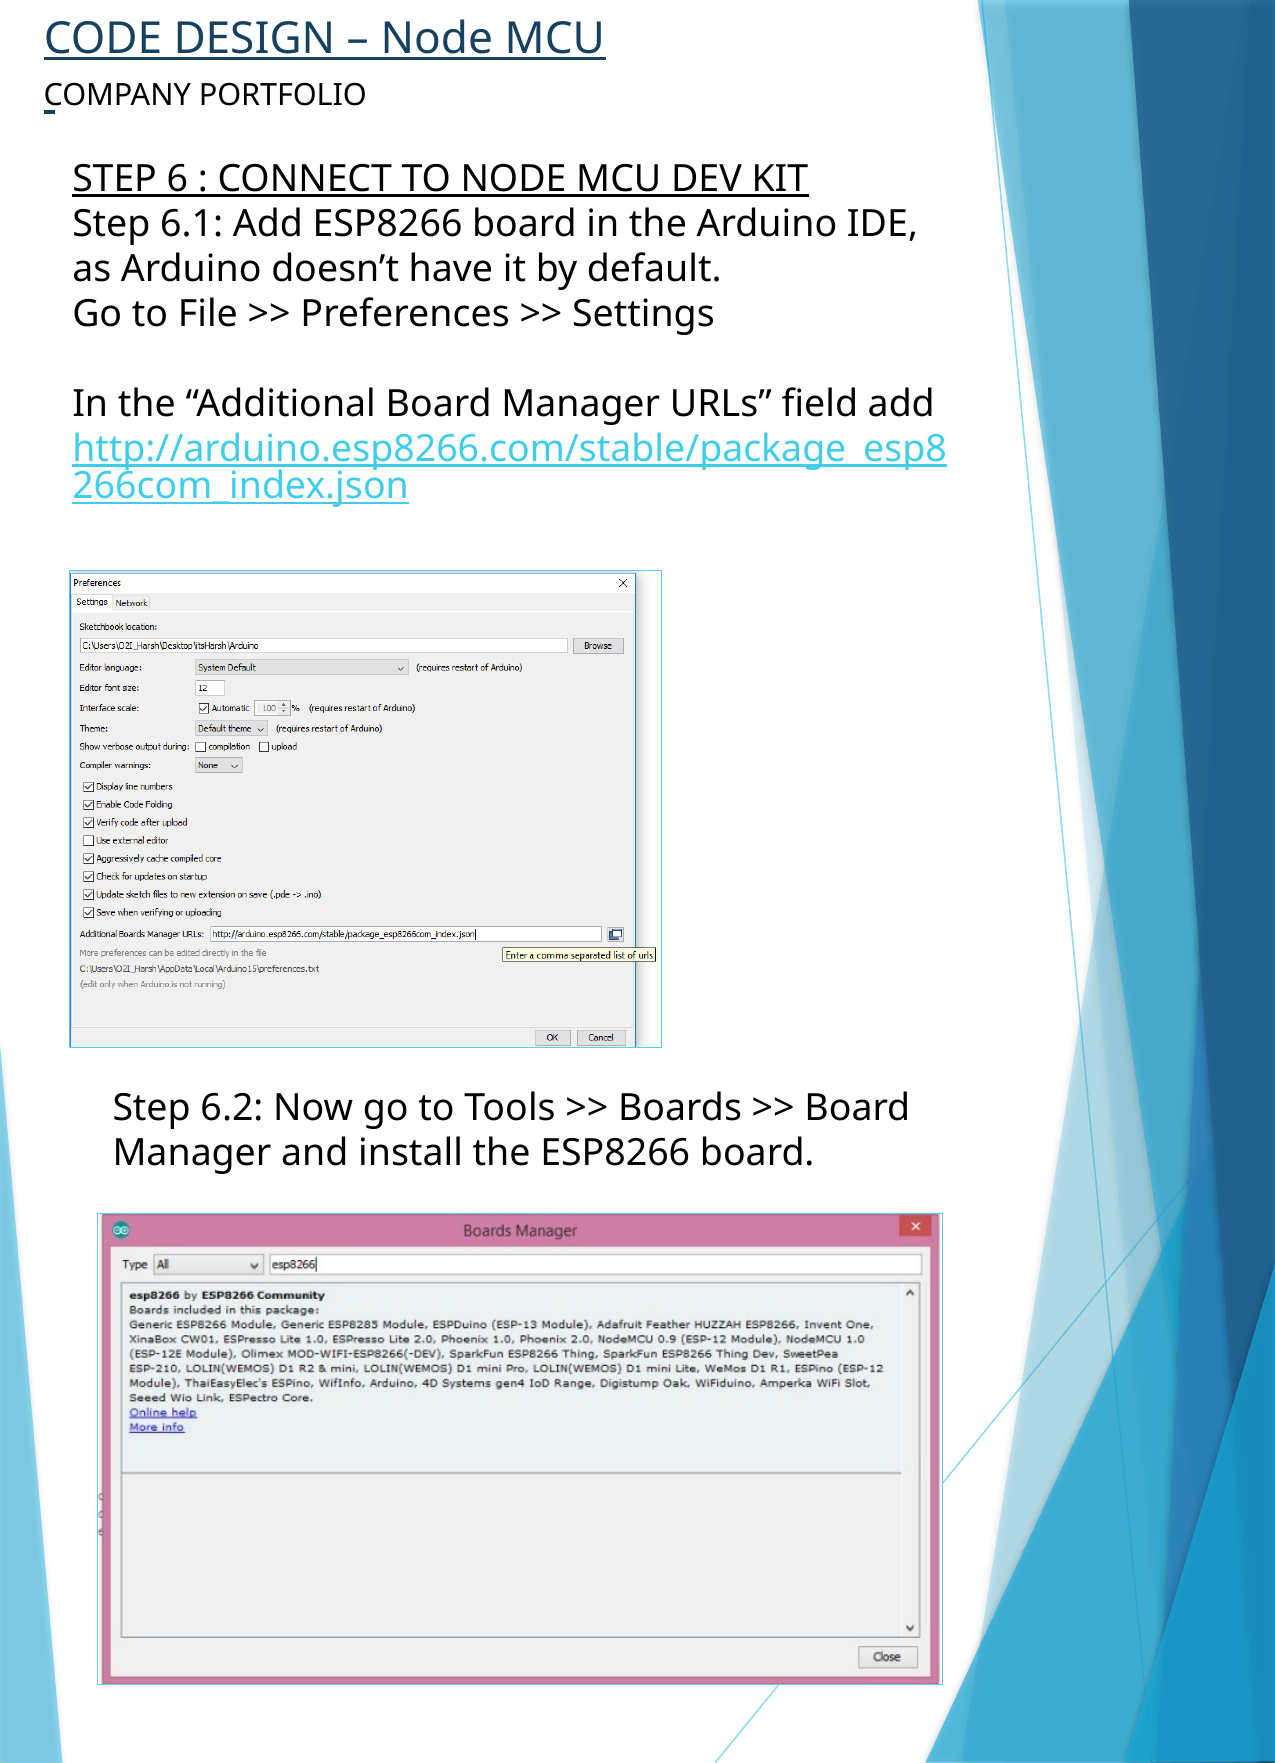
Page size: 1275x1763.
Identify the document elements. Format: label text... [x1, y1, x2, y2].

picture [68, 569, 662, 1049]
title CODE DESIGN – Node MCU [28, 2, 1000, 67]
title CODE DESIGN – Node MCU [28, 120, 1000, 187]
text_box STEP 6 : CONNECT TO NODE MCU DEV KIT Step 6.1: Add ESP8266 board in the Arduino IDE, as Arduino doesn’t have it by default. Go to File >> Preferences >> Settings In the “Additional Board Manager URLs” field add http://arduino.esp8266.com/stable/package_esp8266com_index.json [57, 146, 971, 527]
text_box Step 6.2: Now go to Tools >> Boards >> Board Manager and install the ESP8266 board. [97, 1075, 1017, 1180]
text_box COMPANY PORTFOLIO [28, 67, 1069, 120]
picture [97, 1212, 943, 1685]
